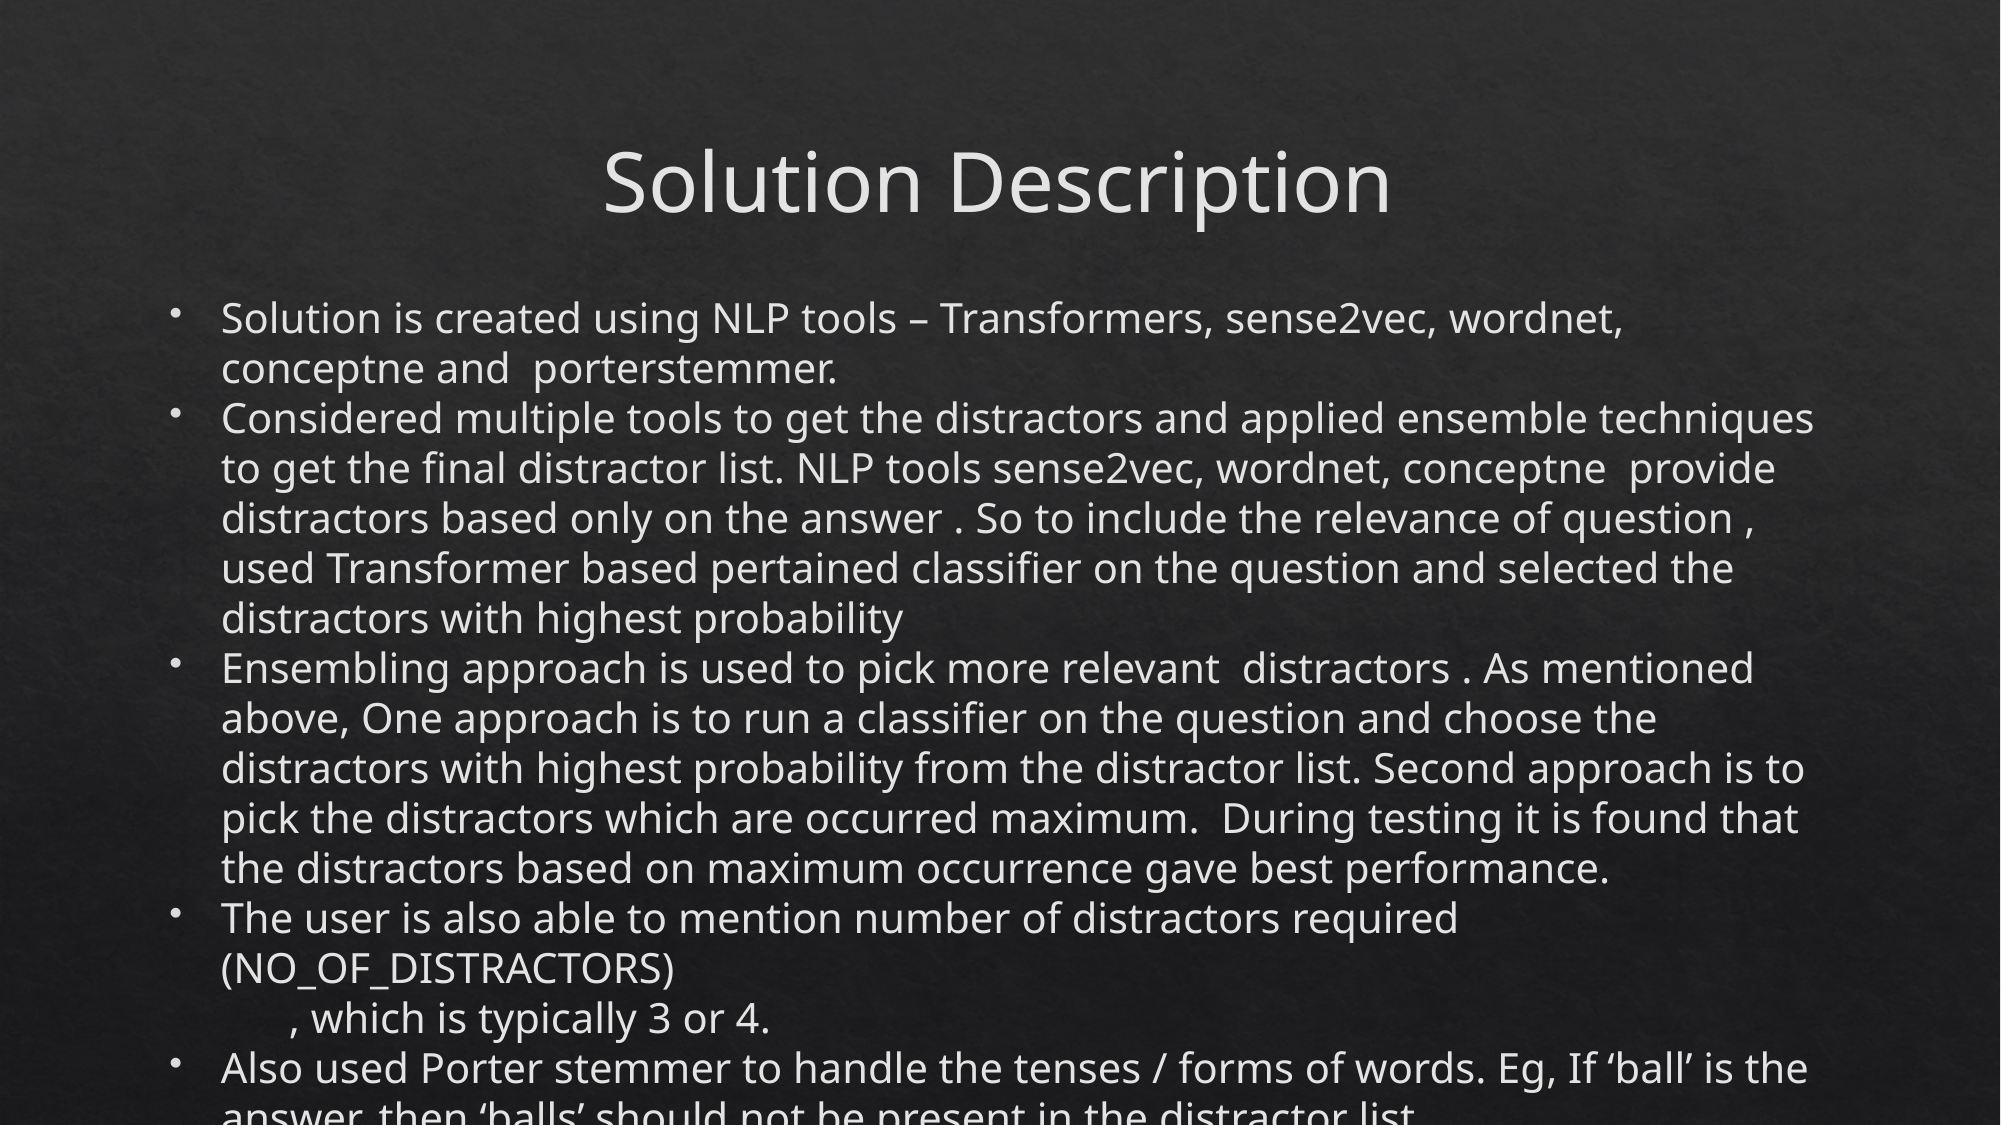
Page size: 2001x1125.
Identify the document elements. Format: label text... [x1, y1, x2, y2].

picture [0, 0, 2001, 1125]
text_box Solution Description [149, 99, 1849, 260]
text_box Solution is created using NLP tools – Transformers, sense2vec, wordnet, conceptne and porterstemmer. Considered multiple tools to get the distractors and applied ensemble techniques to get the final distractor list. NLP tools sense2vec, wordnet, conceptne provide distractors based only on the answer . So to include the relevance of question , used Transformer based pertained classifier on the question and selected the distractors with highest probability Ensembling approach is used to pick more relevant distractors . As mentioned above, One approach is to run a classifier on the question and choose the distractors with highest probability from the distractor list. Second approach is to pick the distractors which are occurred maximum. During testing it is found that the distractors based on maximum occurrence gave best performance. The user is also able to mention number of distractors required (NO_OF_DISTRACTORS) , which is typically 3 or 4. Also used Porter stemmer to handle the tenses / forms of words. Eg, If ‘ball’ is the answer, then ‘balls’ should not be present in the distractor list [149, 284, 1849, 950]
